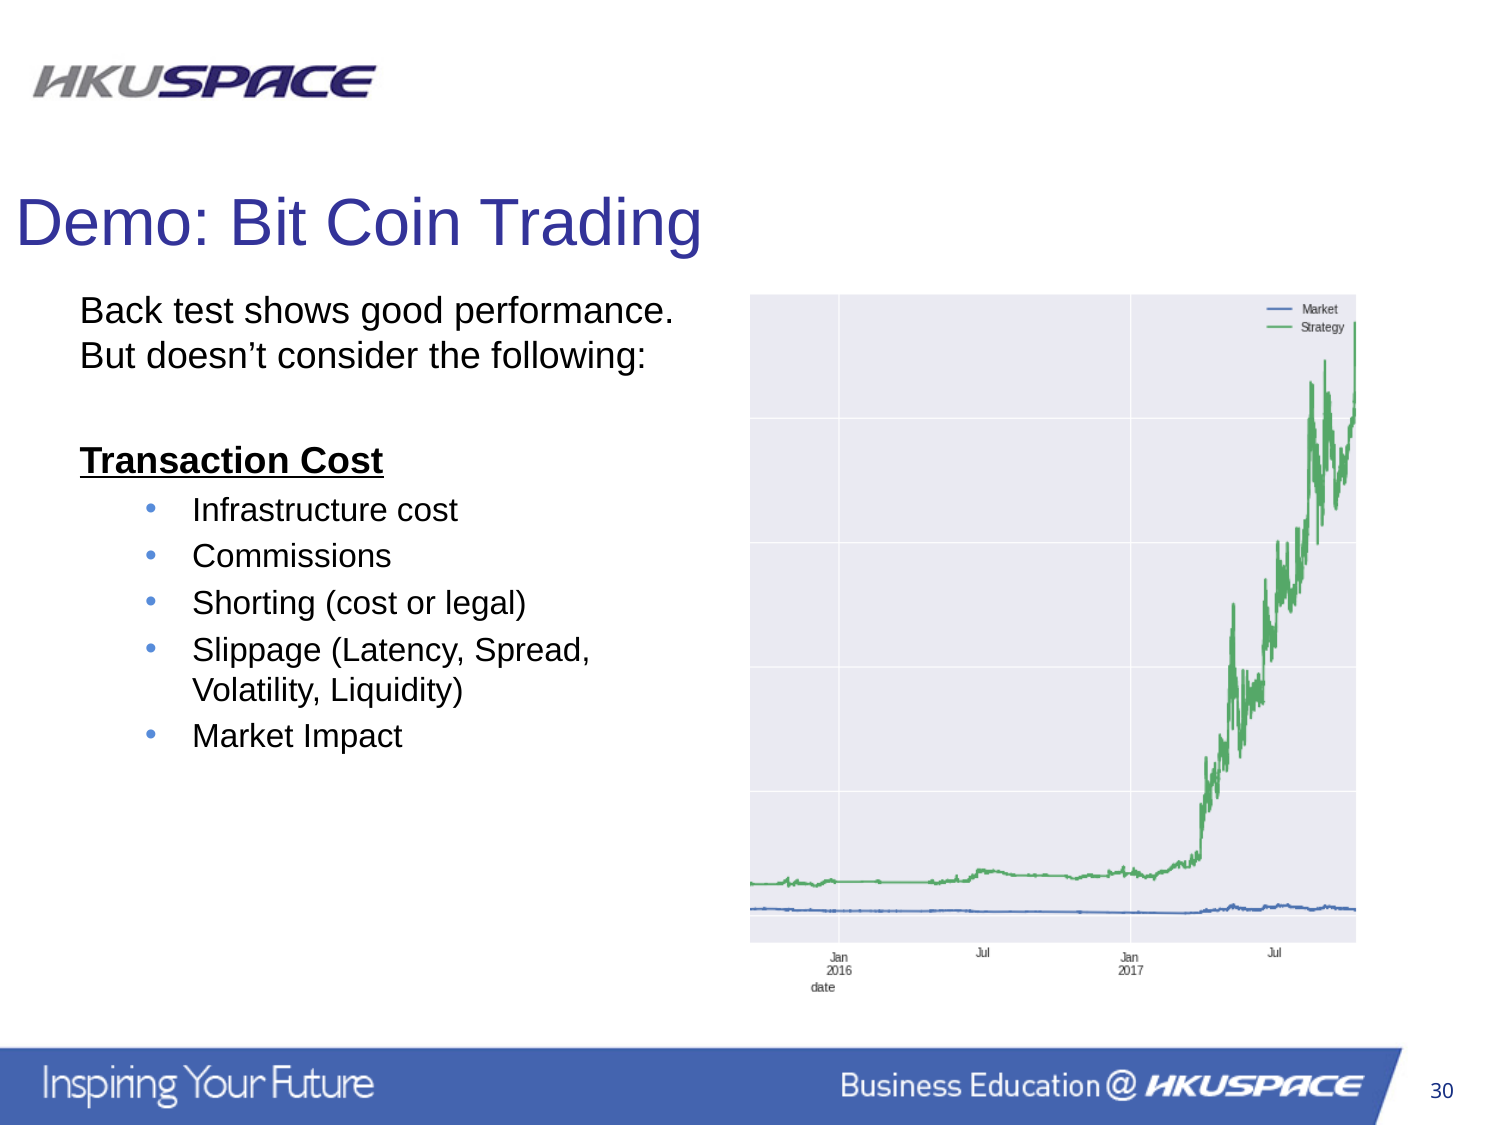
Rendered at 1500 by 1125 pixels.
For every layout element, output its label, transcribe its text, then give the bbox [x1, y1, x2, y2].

picture [0, 0, 1500, 1125]
title Demo: Bit Coin Trading [0, 101, 1325, 266]
text_box Back test shows good performance. But doesn’t consider the following: Transaction Cost Infrastructure cost Commissions Shorting (cost or legal) Slippage (Latency, Spread, Volatility, Liquidity) Market Impact [64, 278, 703, 1012]
slide_number 30 [1415, 1070, 1499, 1125]
